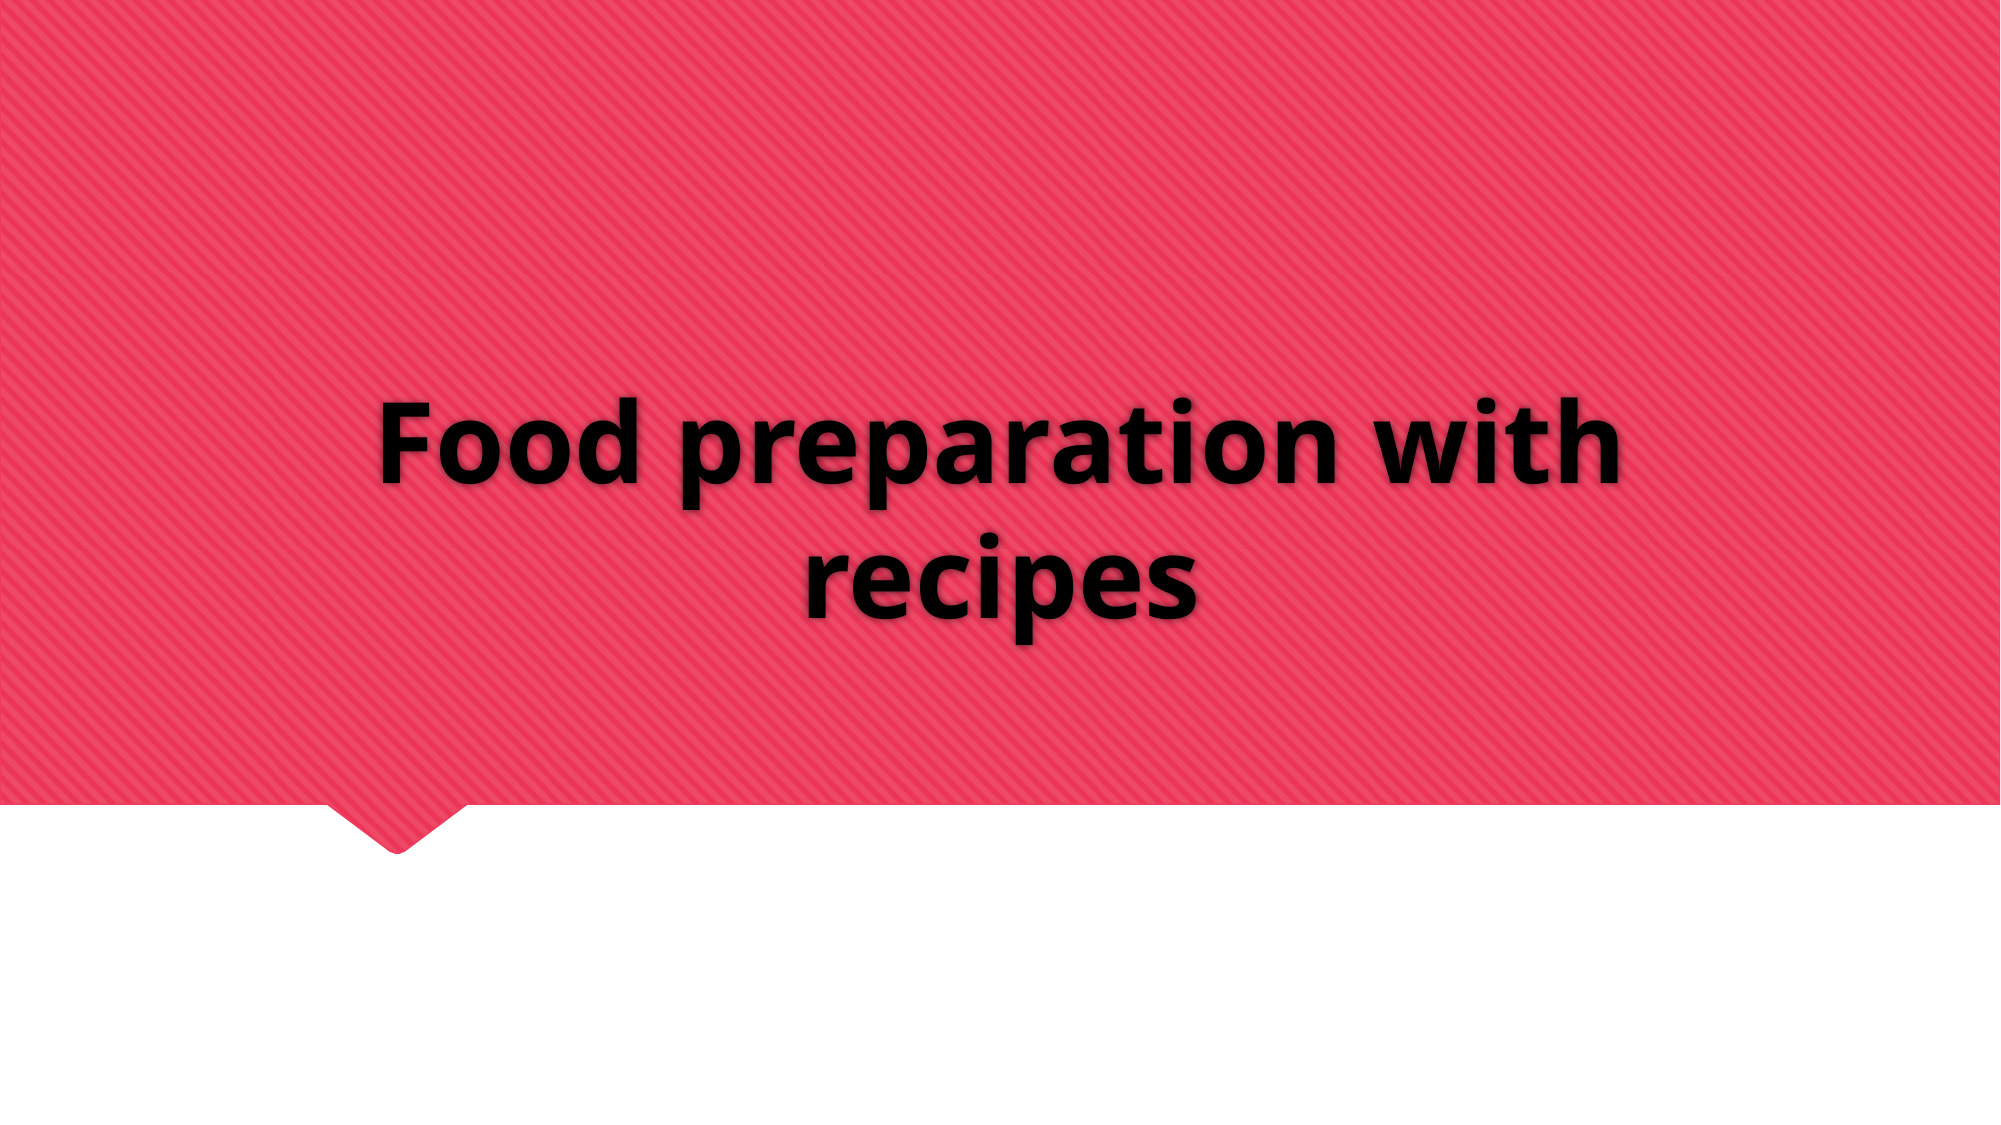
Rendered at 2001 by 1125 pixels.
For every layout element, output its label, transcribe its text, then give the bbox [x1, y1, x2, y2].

title Food preparation with recipes [210, 211, 1792, 649]
